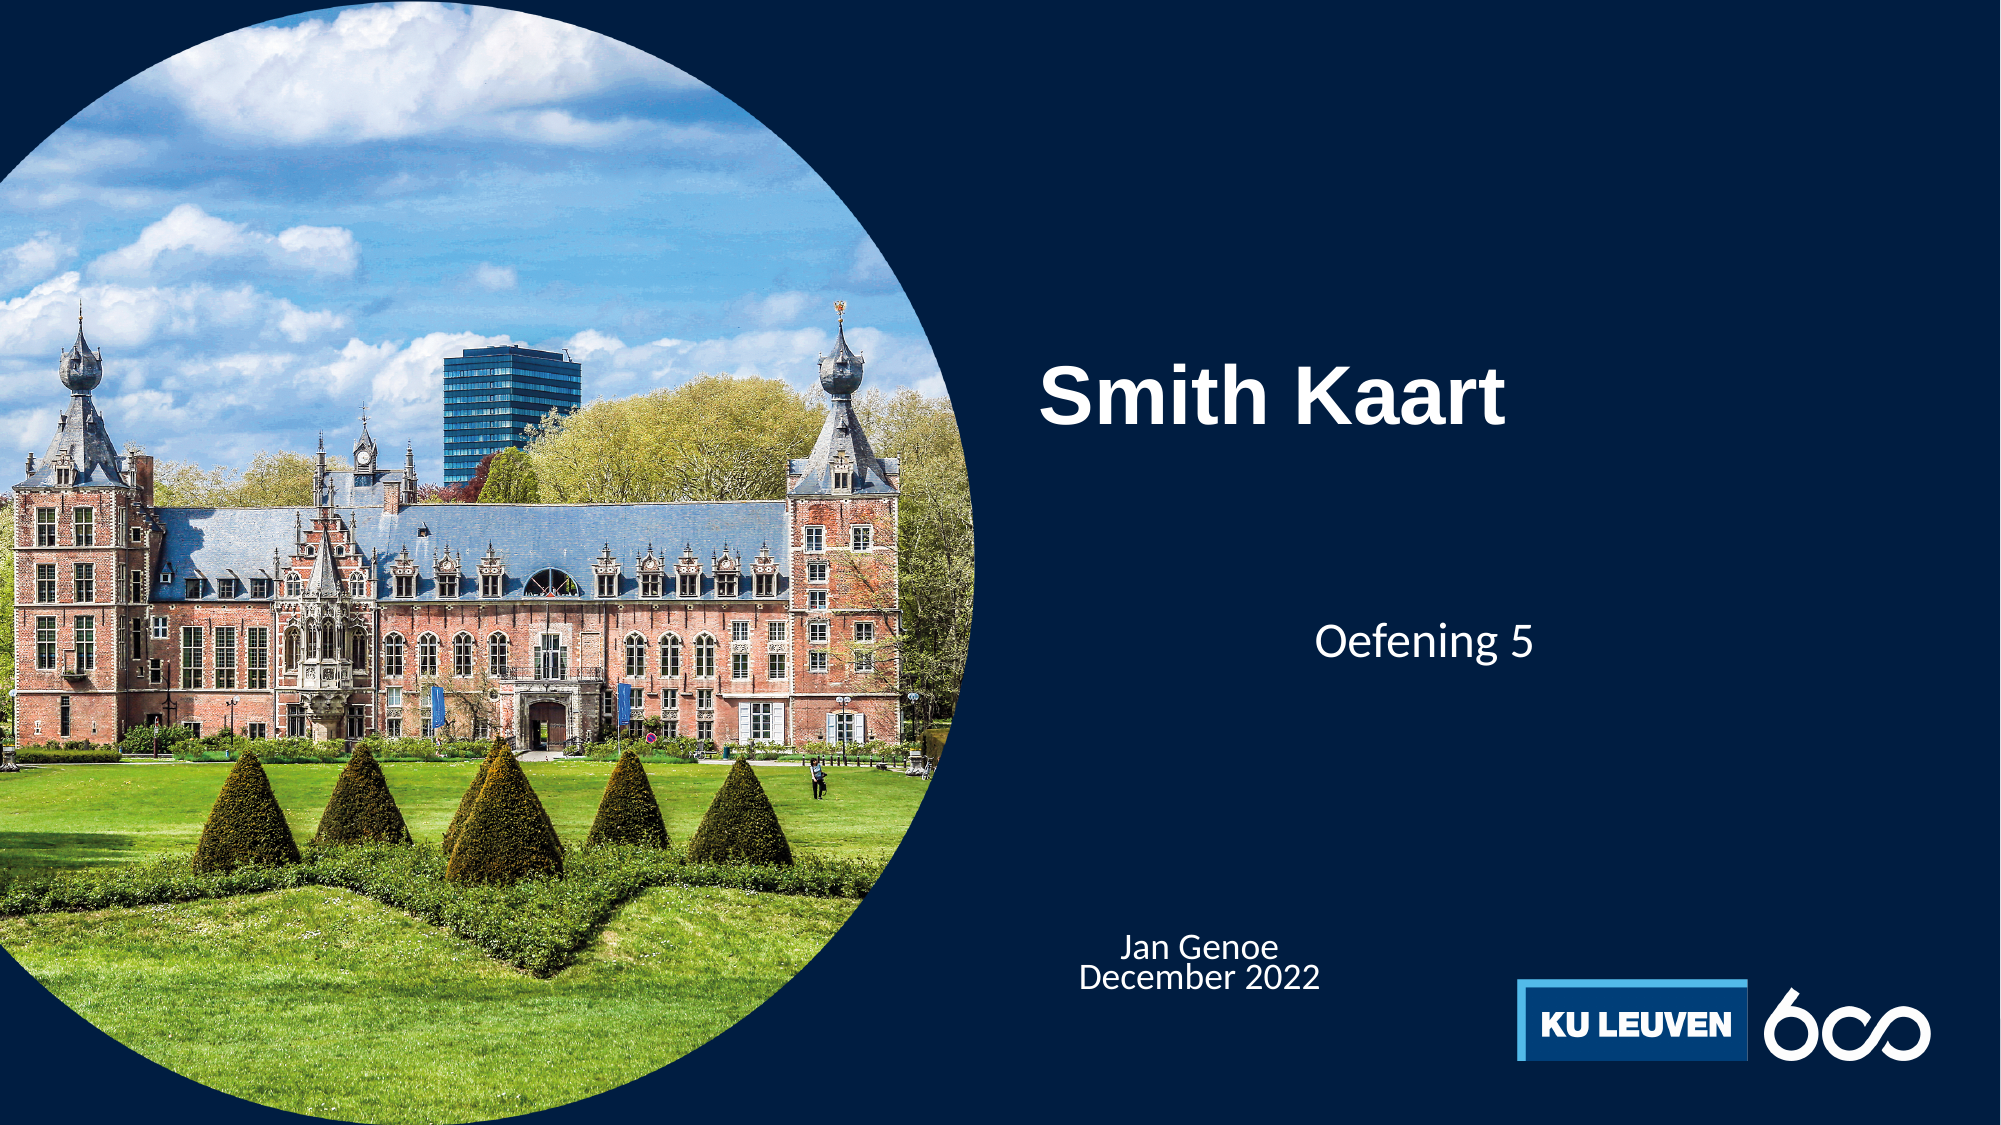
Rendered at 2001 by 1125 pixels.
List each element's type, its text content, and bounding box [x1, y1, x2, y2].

picture [0, 0, 1020, 1125]
picture [1517, 979, 1931, 1061]
text_box Jan Genoe [1105, 914, 1295, 944]
text_box Oefening 5 [1299, 599, 1551, 675]
text_box December 2022 [1063, 944, 1336, 1005]
title Smith Kaart [1039, 283, 1906, 511]
